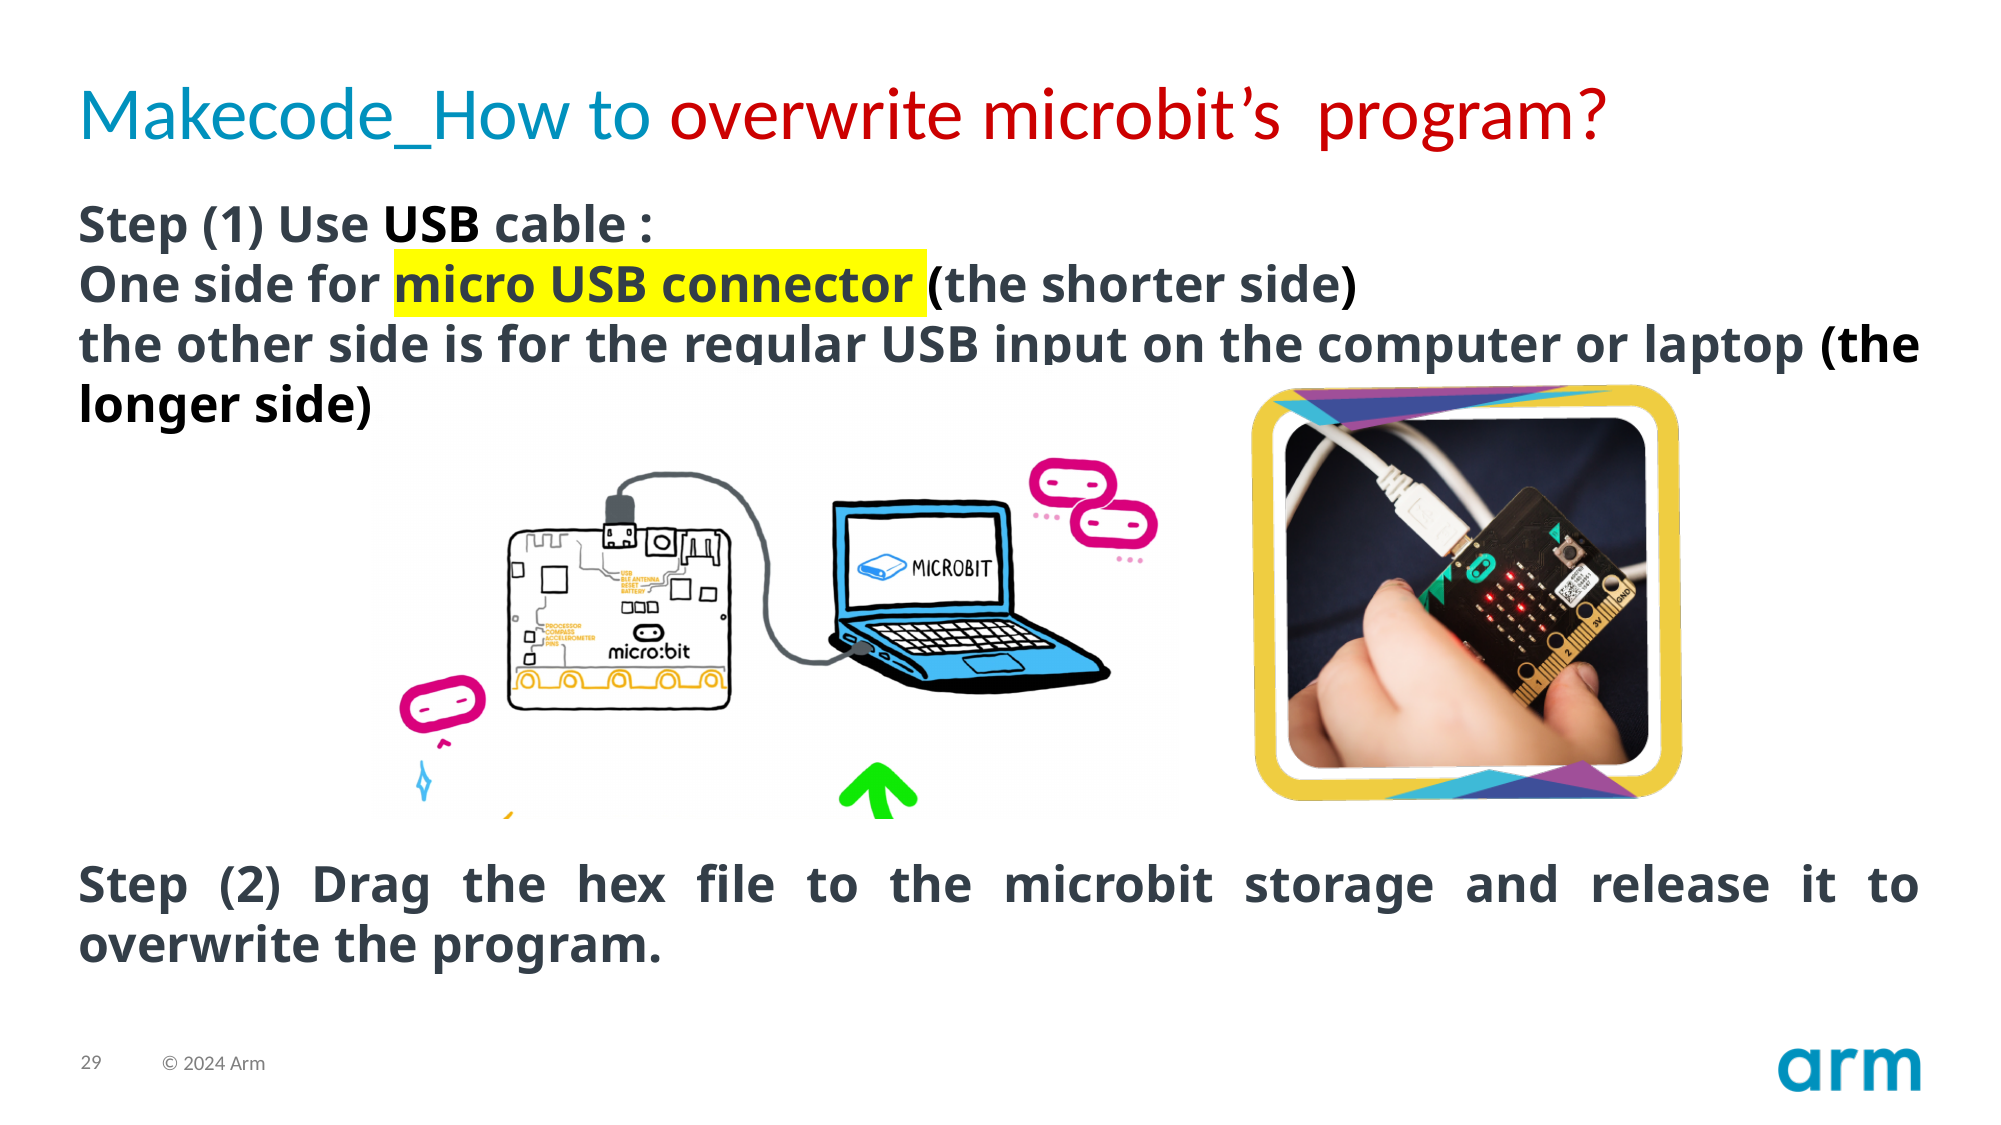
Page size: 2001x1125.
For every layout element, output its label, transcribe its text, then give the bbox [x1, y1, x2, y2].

picture [1777, 1047, 1922, 1093]
list Step (1) Use USB cable : One side for micro USB connector (the shorter side) the other side is for the regular USB input on the computer or laptop (the longer side). Step (2) Drag the hex file to the microbit storage and release it to overwrite the program. [78, 192, 1922, 1004]
title Makecode_How to overwrite microbit’s program? [78, 78, 1922, 186]
picture [371, 365, 1179, 820]
picture [1245, 378, 1689, 806]
